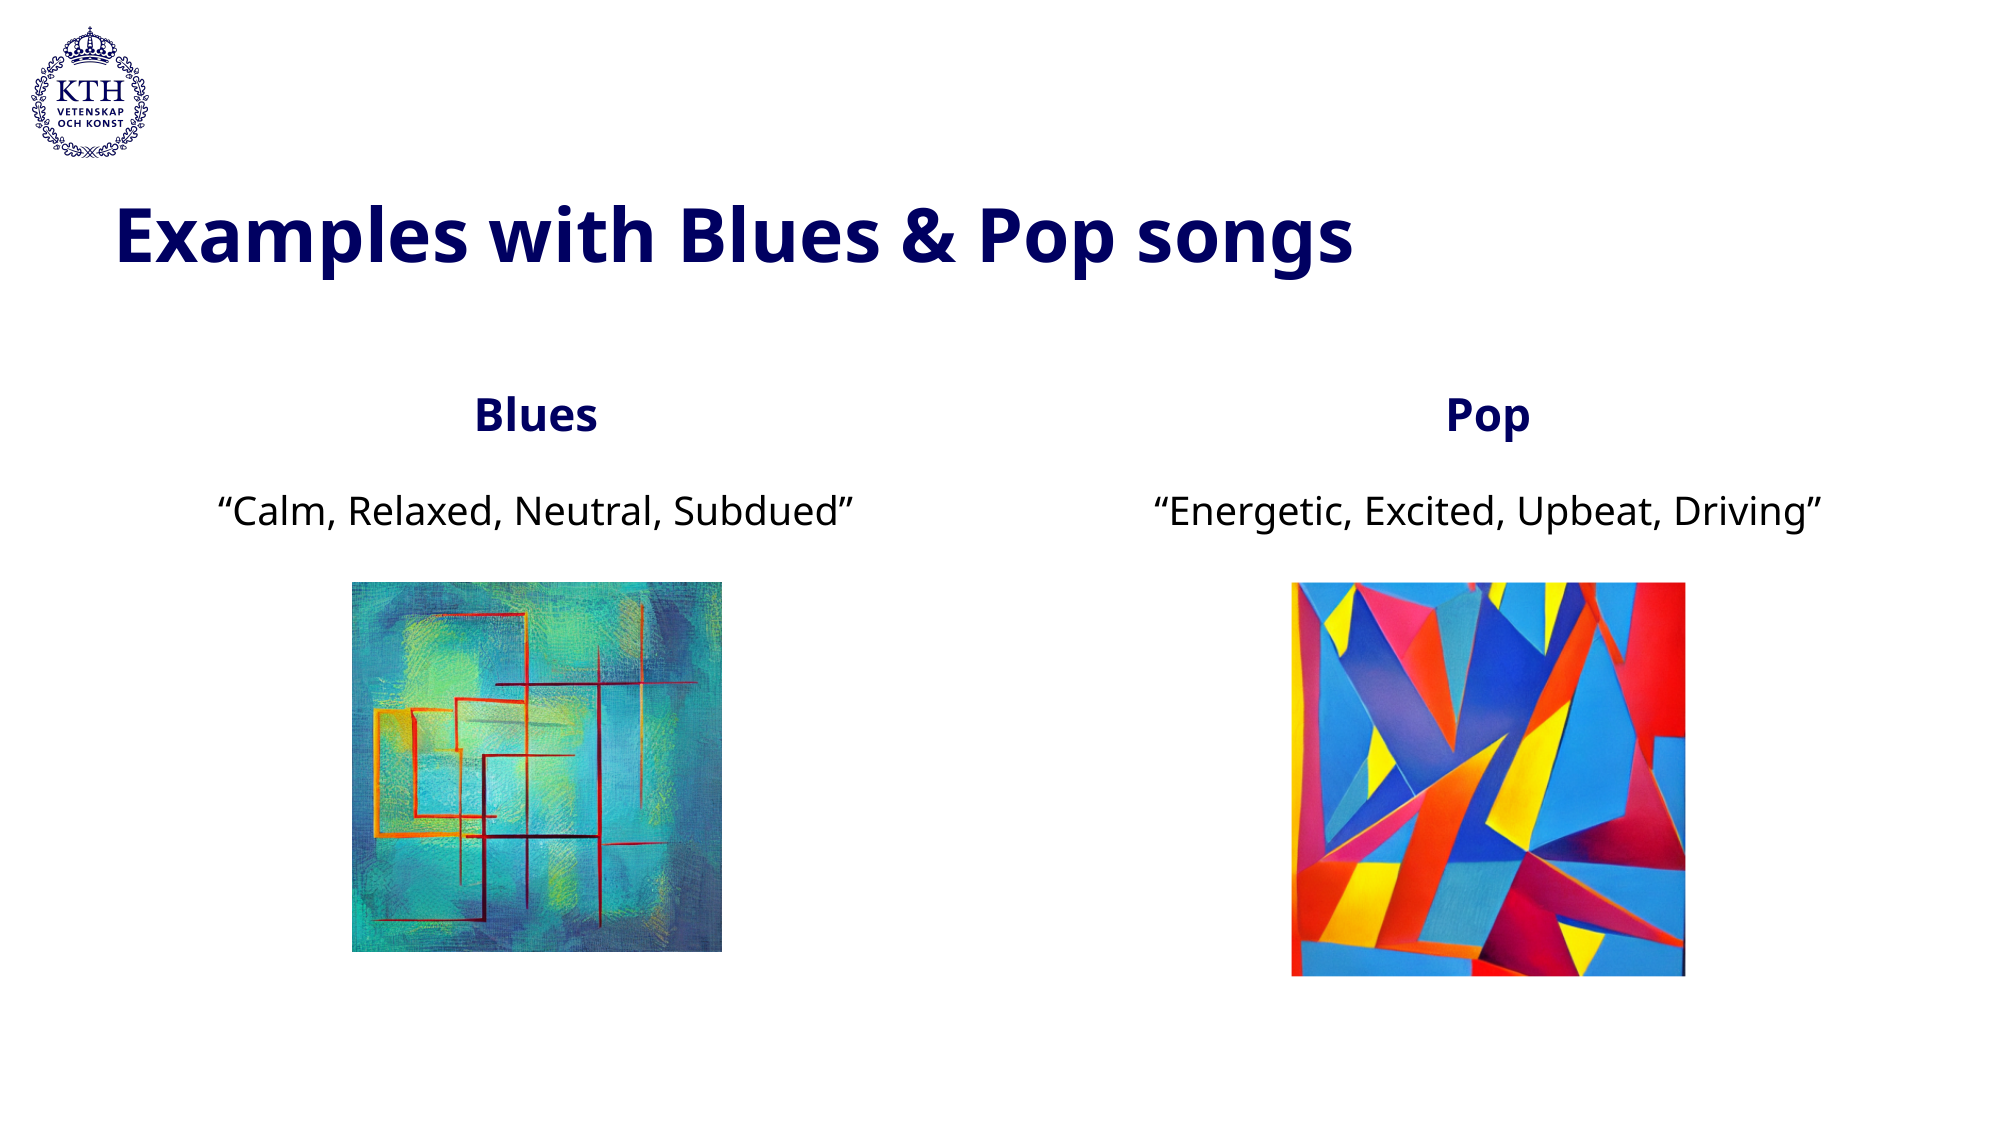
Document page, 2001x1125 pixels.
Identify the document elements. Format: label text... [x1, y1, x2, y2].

picture [1281, 572, 1695, 987]
text_box Pop [1050, 370, 1926, 464]
picture [342, 572, 730, 961]
text_box Blues [98, 370, 974, 464]
text_box “Energetic, Excited, Upbeat, Driving” [1132, 463, 1844, 962]
picture [31, 26, 149, 158]
text_box “Calm, Relaxed, Neutral, Subdued” [180, 463, 892, 962]
title Examples with Blues & Pop songs [98, 179, 1902, 273]
